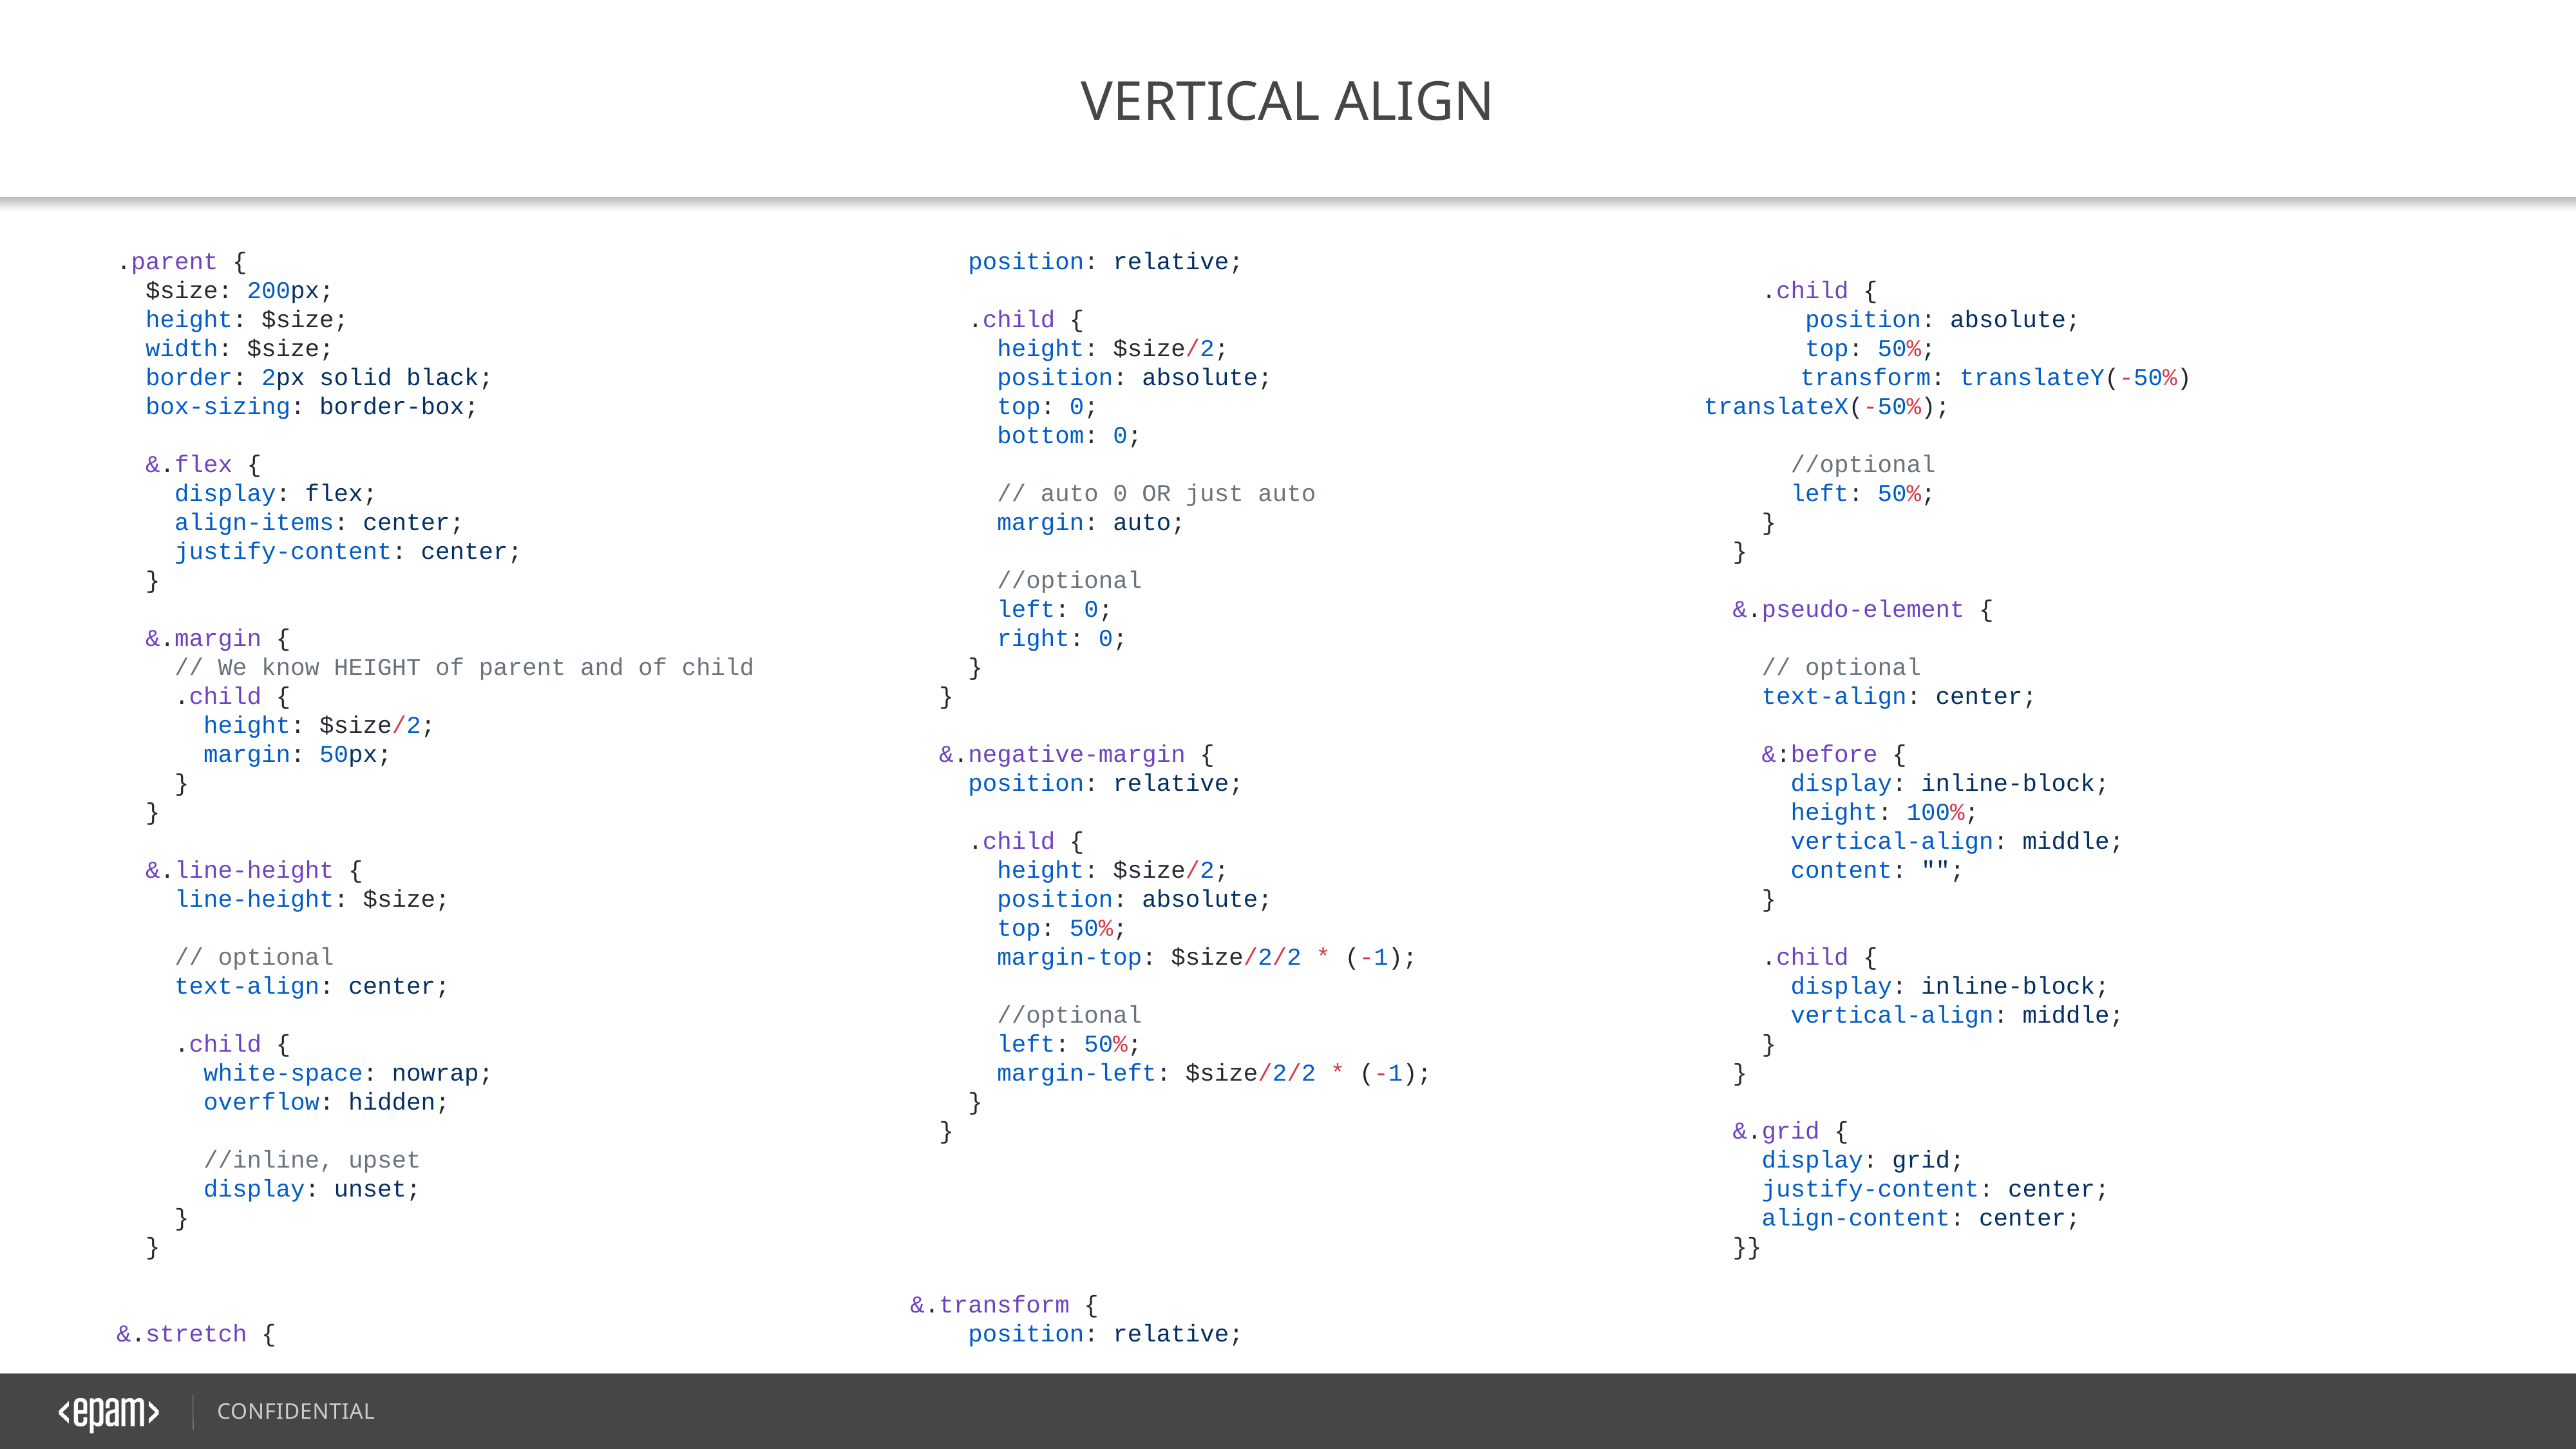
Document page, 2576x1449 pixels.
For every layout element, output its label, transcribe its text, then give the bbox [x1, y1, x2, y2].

text_box .parent { $size: 200px; height: $size; width: $size; border: 2px solid black; box-sizing: border-box; &.flex { display: flex; align-items: center; justify-content: center; } &.margin { // We know HEIGHT of parent and of child .child { height: $size/2; margin: 50px; } } &.line-height { line-height: $size; // optional text-align: center; .child { white-space: nowrap; overflow: hidden; //inline, upset display: unset; } } &.stretch { position: relative; .child { height: $size/2; position: absolute; top: 0; bottom: 0; // auto 0 OR just auto margin: auto; //optional left: 0; right: 0; } } &.negative-margin { position: relative; .child { height: $size/2; position: absolute; top: 50%; margin-top: $size/2/2 * (-1); //optional left: 50%; margin-left: $size/2/2 * (-1); } } &.transform { position: relative; .child { position: absolute; top: 50%; transform: translateY(-50%) translateX(-50%); //optional left: 50%; } } &.pseudo-element { // optional text-align: center; &:before { display: inline-block; height: 100%; vertical-align: middle; content: ""; } .child { display: inline-block; vertical-align: middle; } } &.grid { display: grid; justify-content: center; align-content: center; }} [106, 236, 2393, 1359]
picture [58, 1397, 159, 1434]
list VERTICAL ALIGN [0, 0, 2576, 198]
